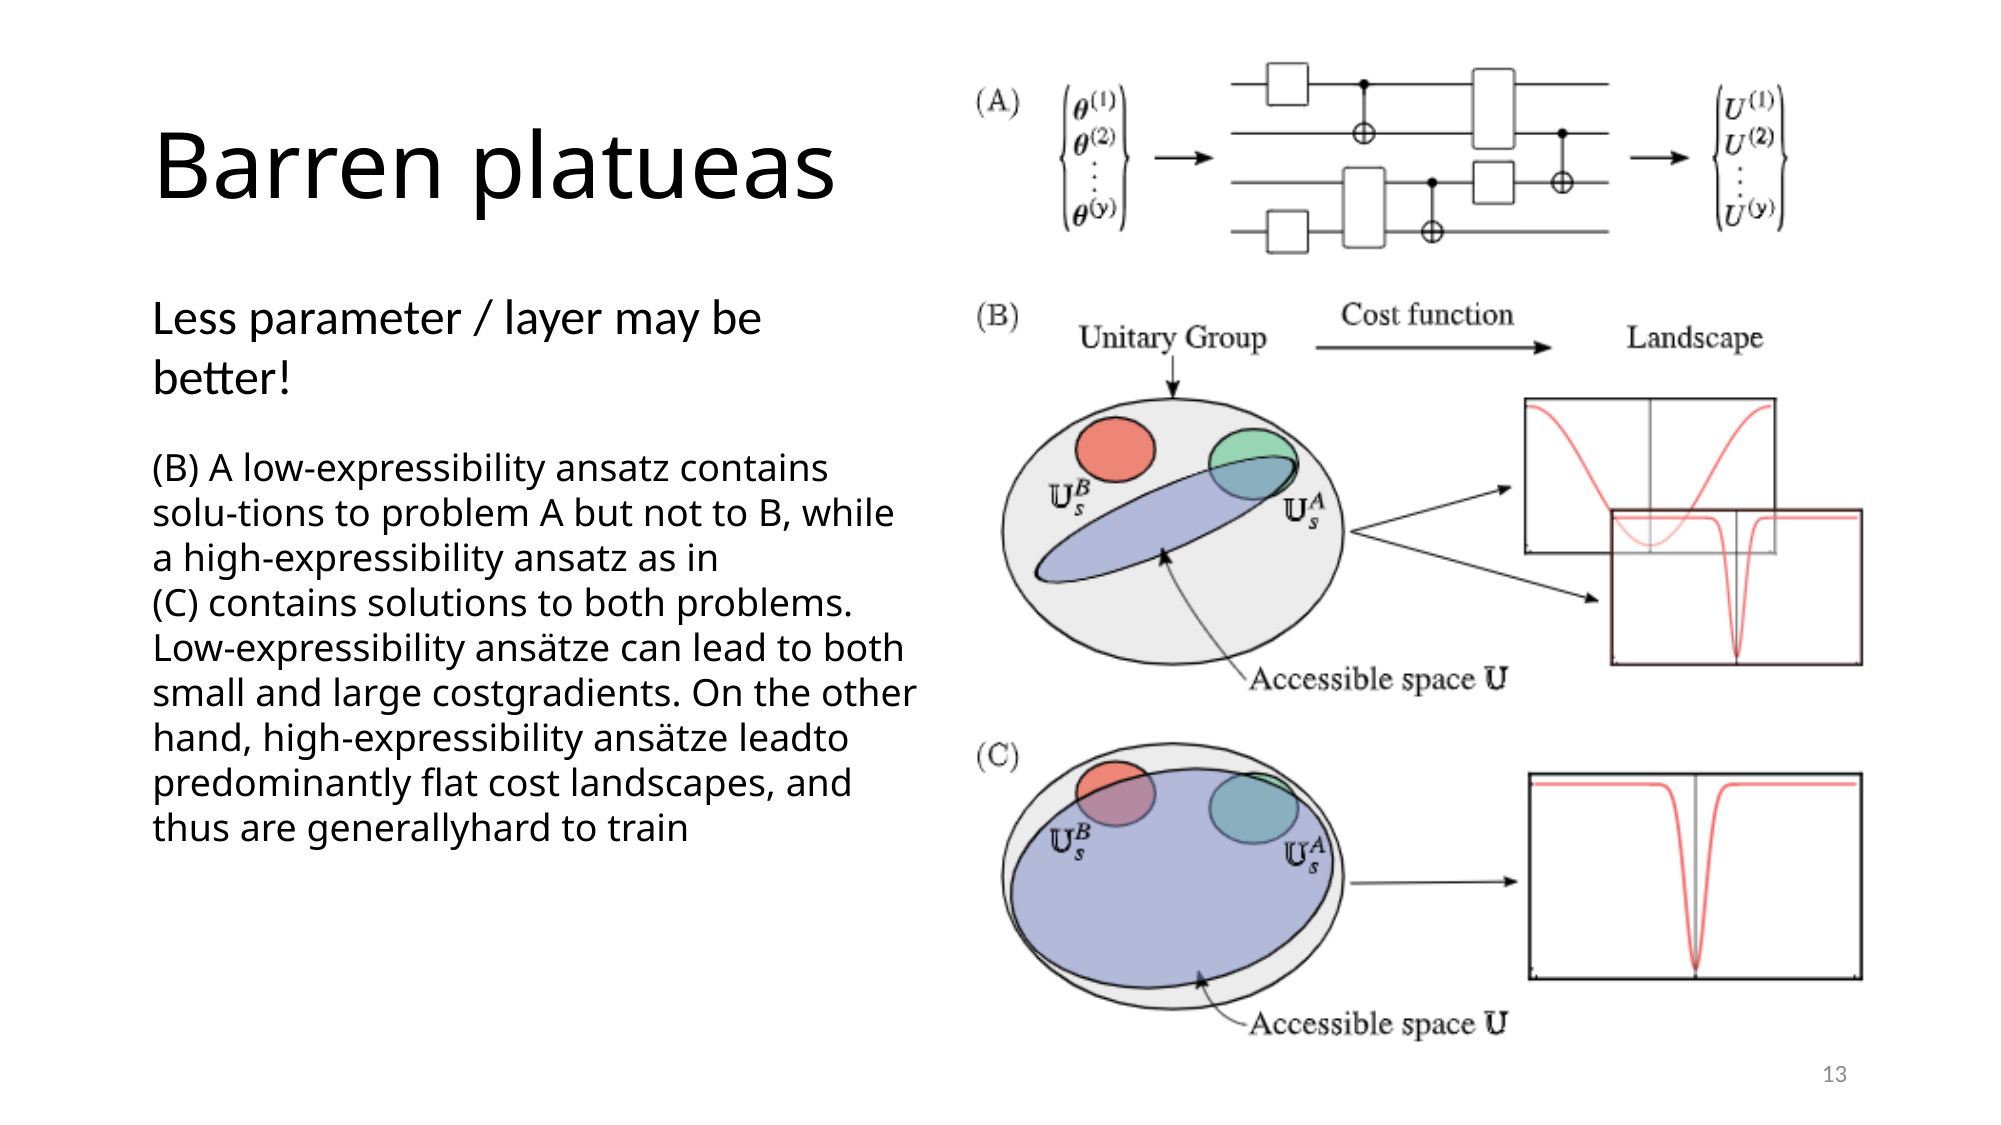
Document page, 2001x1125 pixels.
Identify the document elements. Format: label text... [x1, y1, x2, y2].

text_box Less parameter / layer may be better! [137, 277, 815, 412]
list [935, 37, 1890, 1066]
text_box (B) A low-expressibility ansatz contains solu-tions to problem A but not to B, while a high-expressibility ansatz as in (C) contains solutions to both problems. Low-expressibility ansätze can lead to both small and large costgradients. On the other hand, high-expressibility ansätze leadto predominantly flat cost landscapes, and thus are generallyhard to train [137, 436, 935, 857]
title Barren platueas [137, 59, 935, 278]
slide_number 13 [1412, 1066, 1863, 1103]
